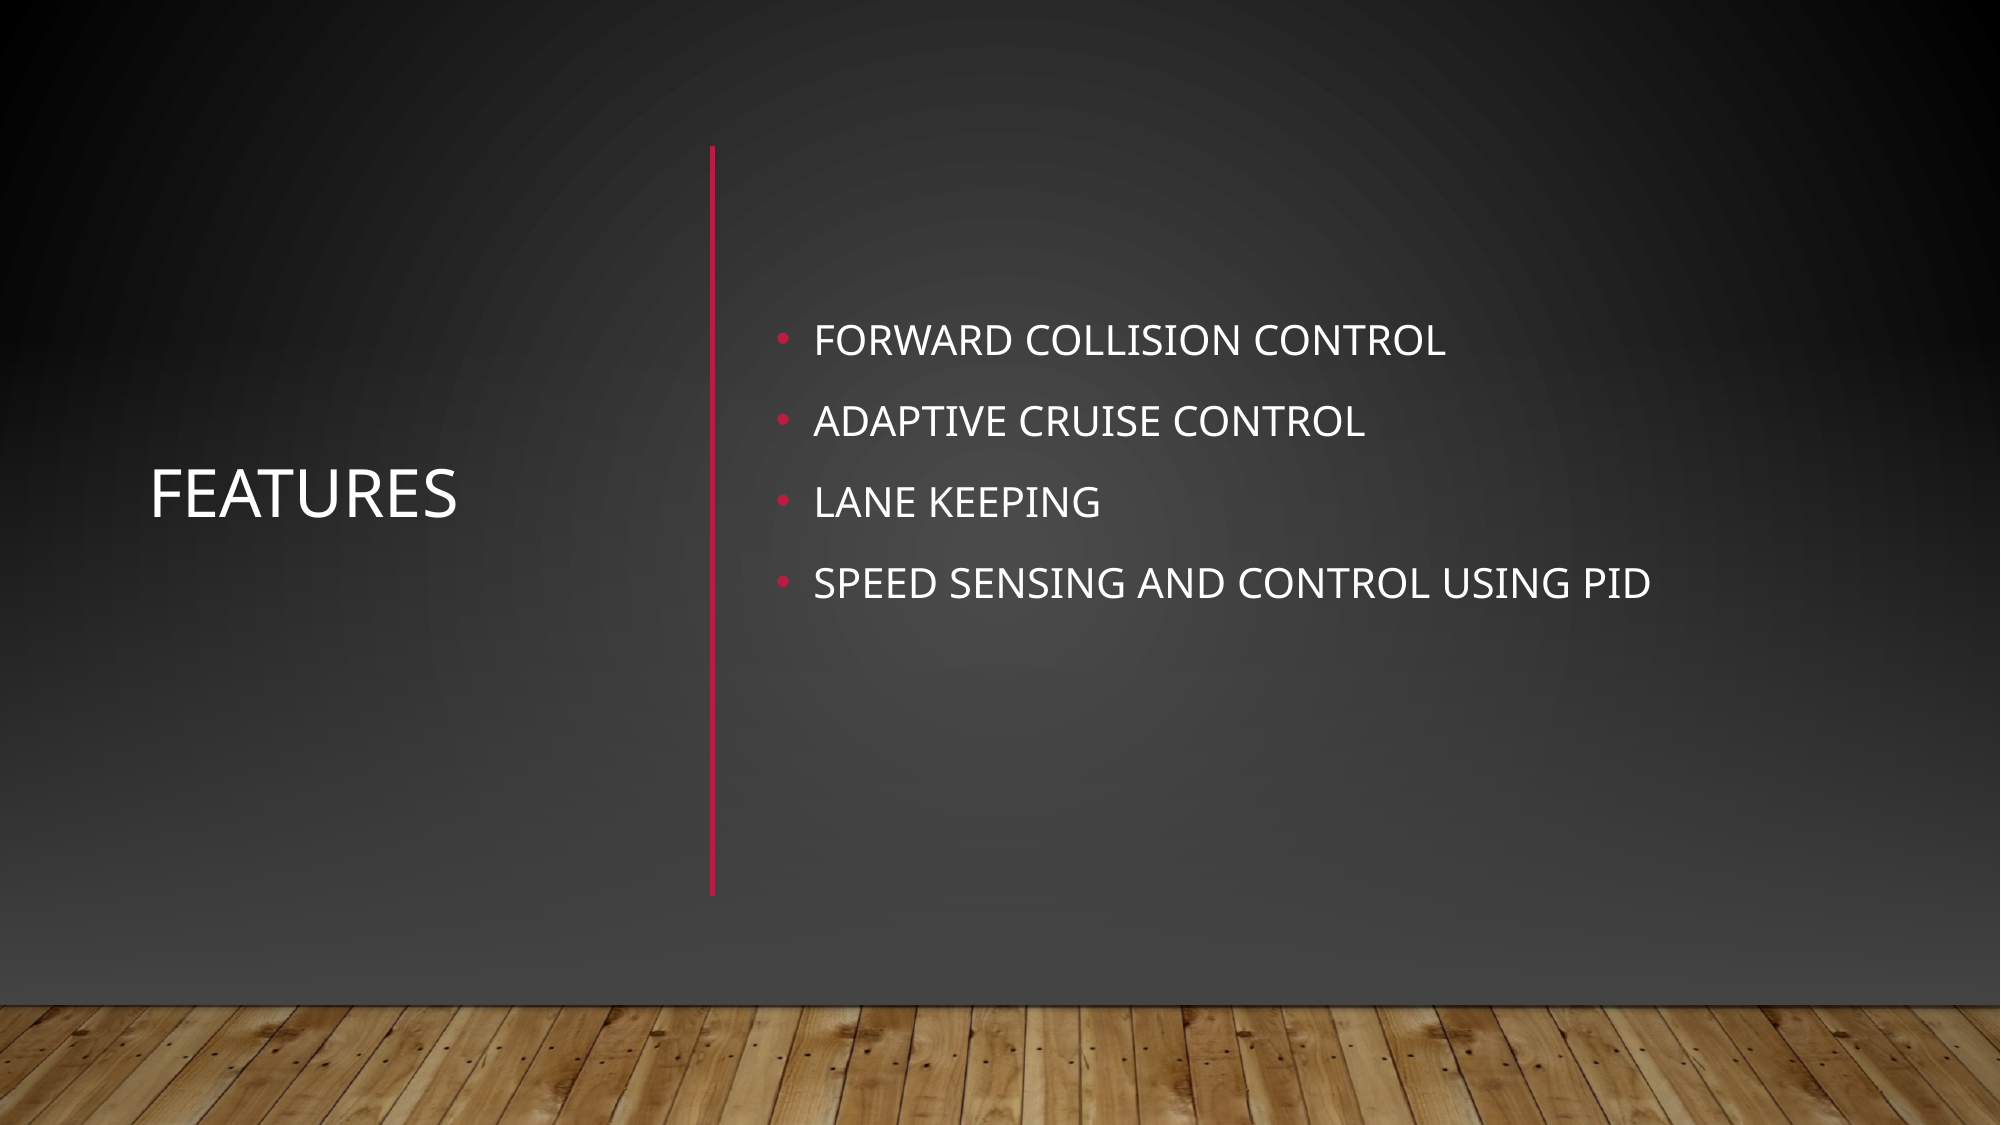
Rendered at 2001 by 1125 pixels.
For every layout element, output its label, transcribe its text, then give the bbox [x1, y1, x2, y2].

picture [0, 1004, 2000, 1125]
text_box [0, 0, 2000, 330]
list FORWARD COLLISION CONTROL ADAPTIVE CRUISE CONTROL LANE KEEPING SPEED SENSING AND CONTROL USING PID [760, 131, 1762, 859]
title FEATURES [133, 131, 665, 859]
text_box [0, 330, 2000, 1004]
